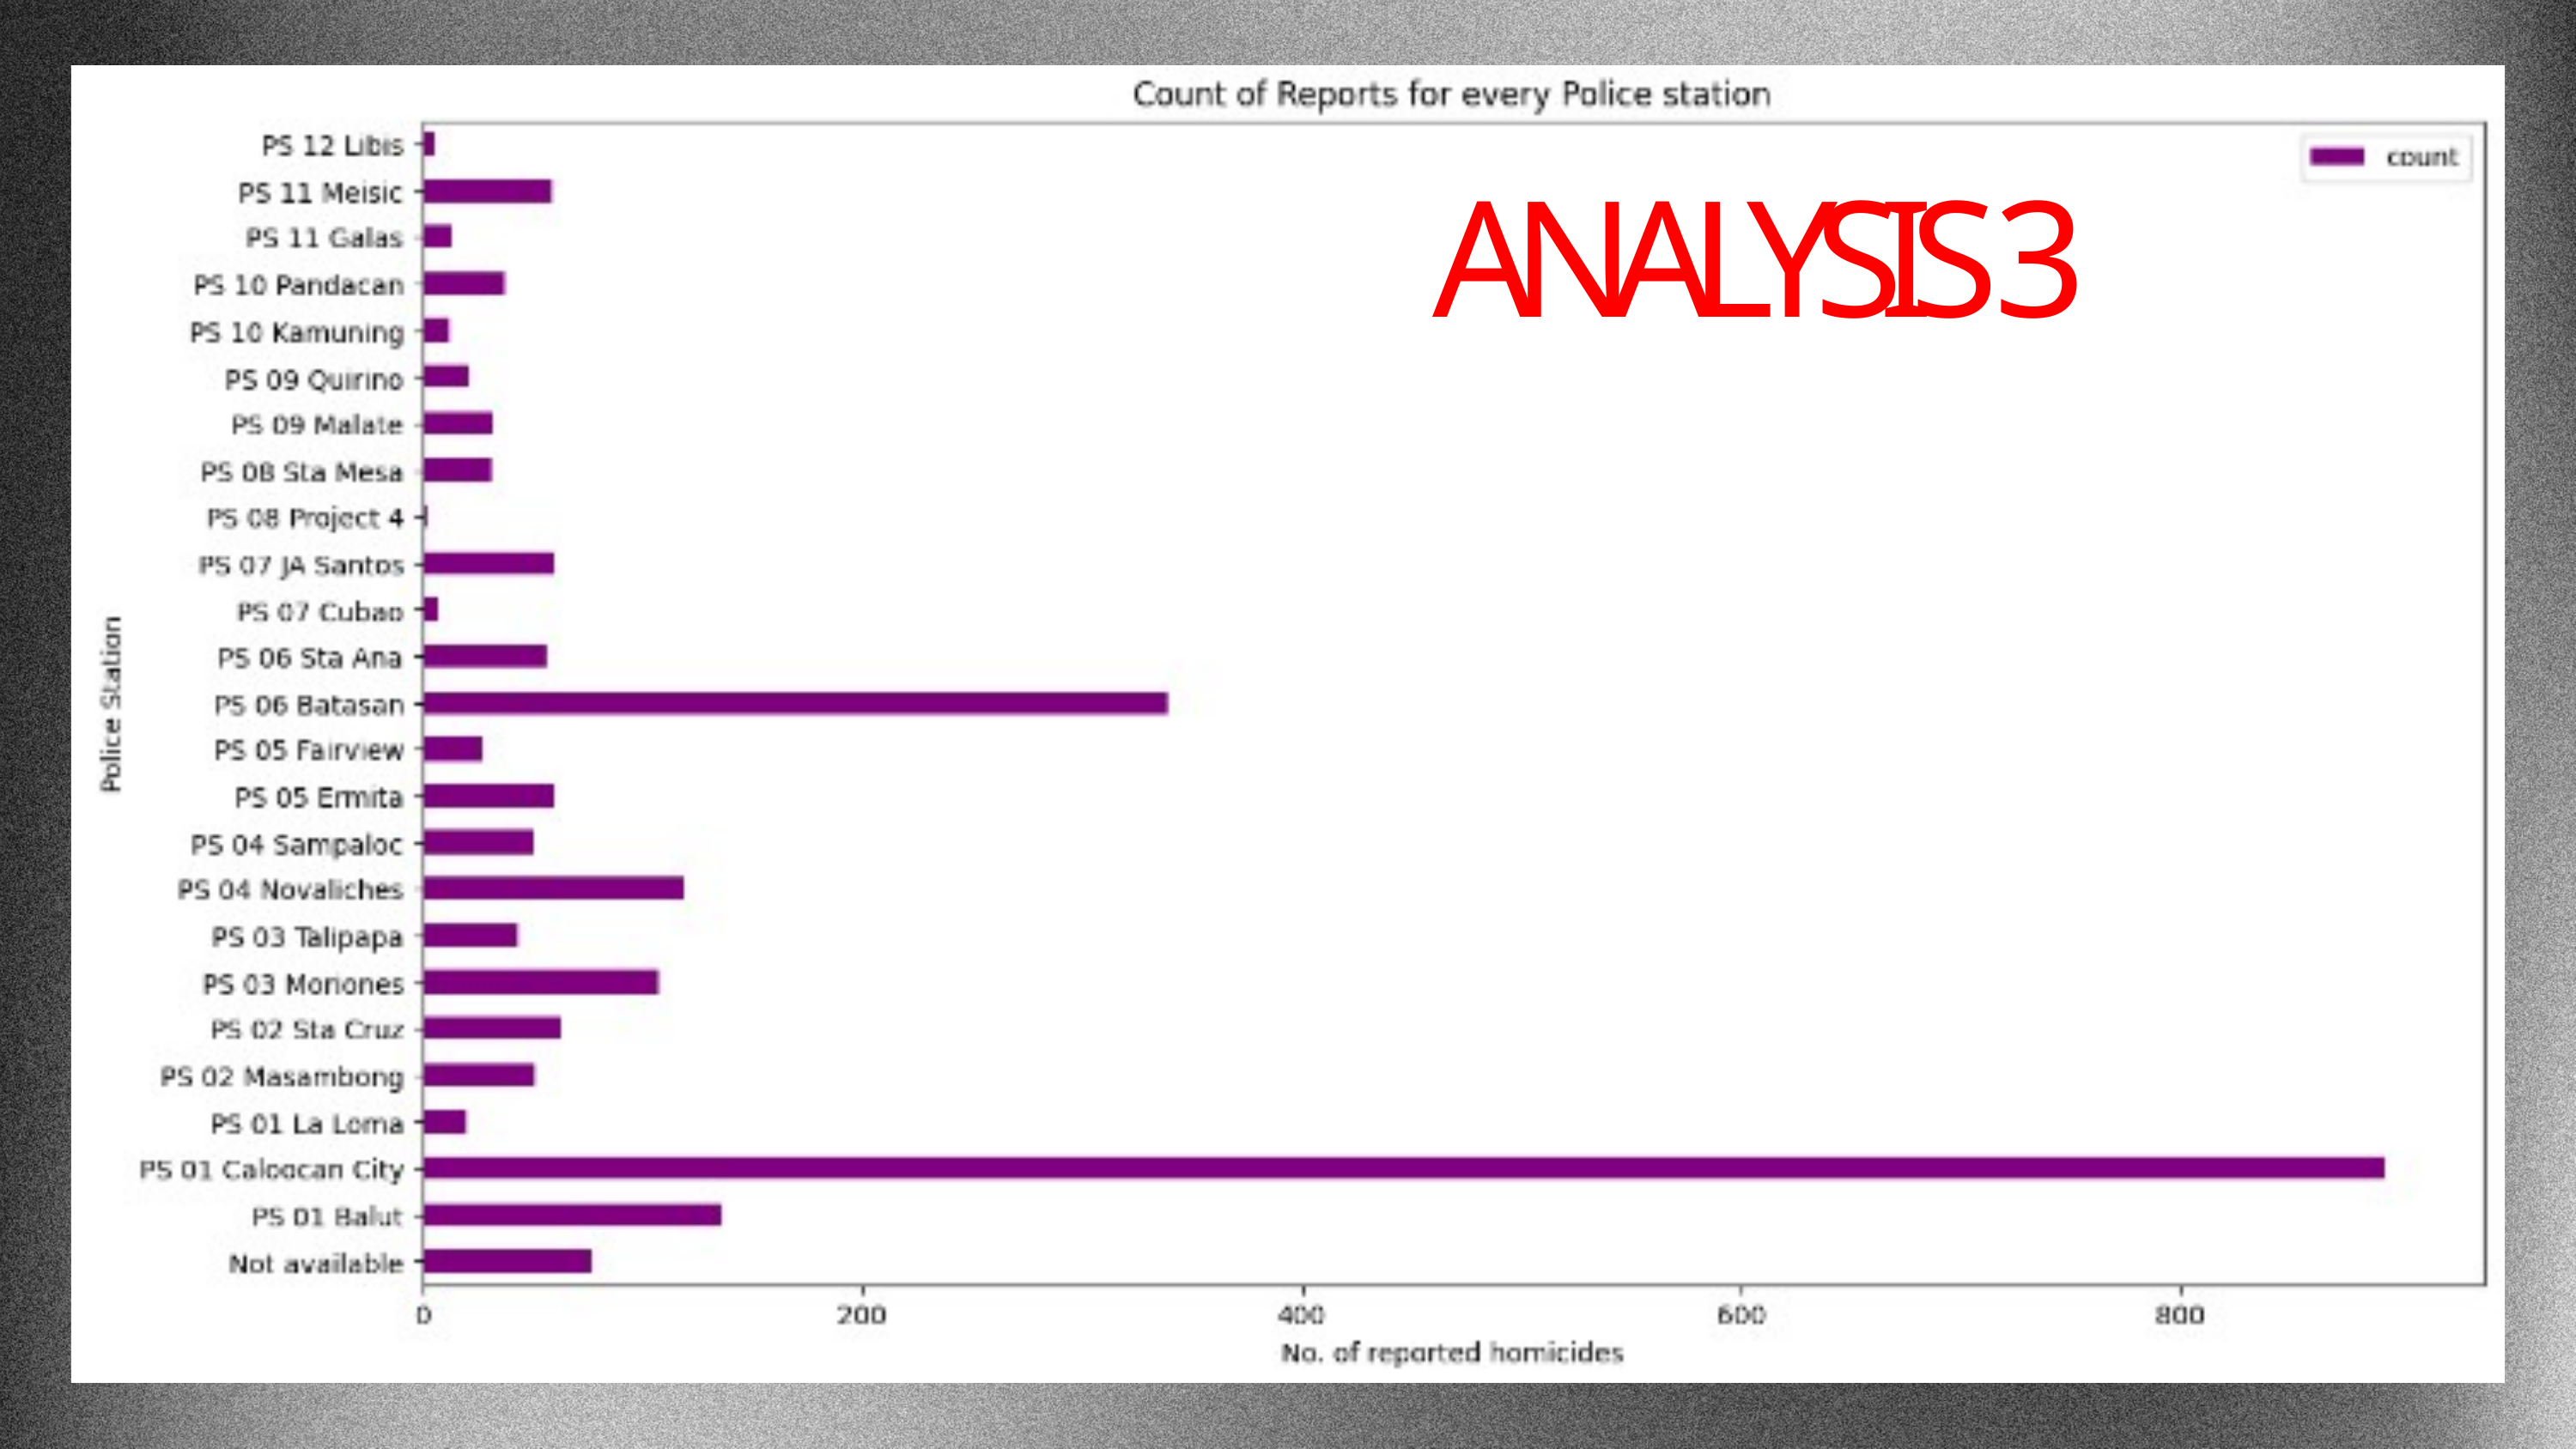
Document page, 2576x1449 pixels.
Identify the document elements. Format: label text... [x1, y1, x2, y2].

picture [0, 0, 2576, 1449]
title ANALYSIS 3 [966, 166, 2308, 421]
text_box [70, 65, 2506, 1383]
